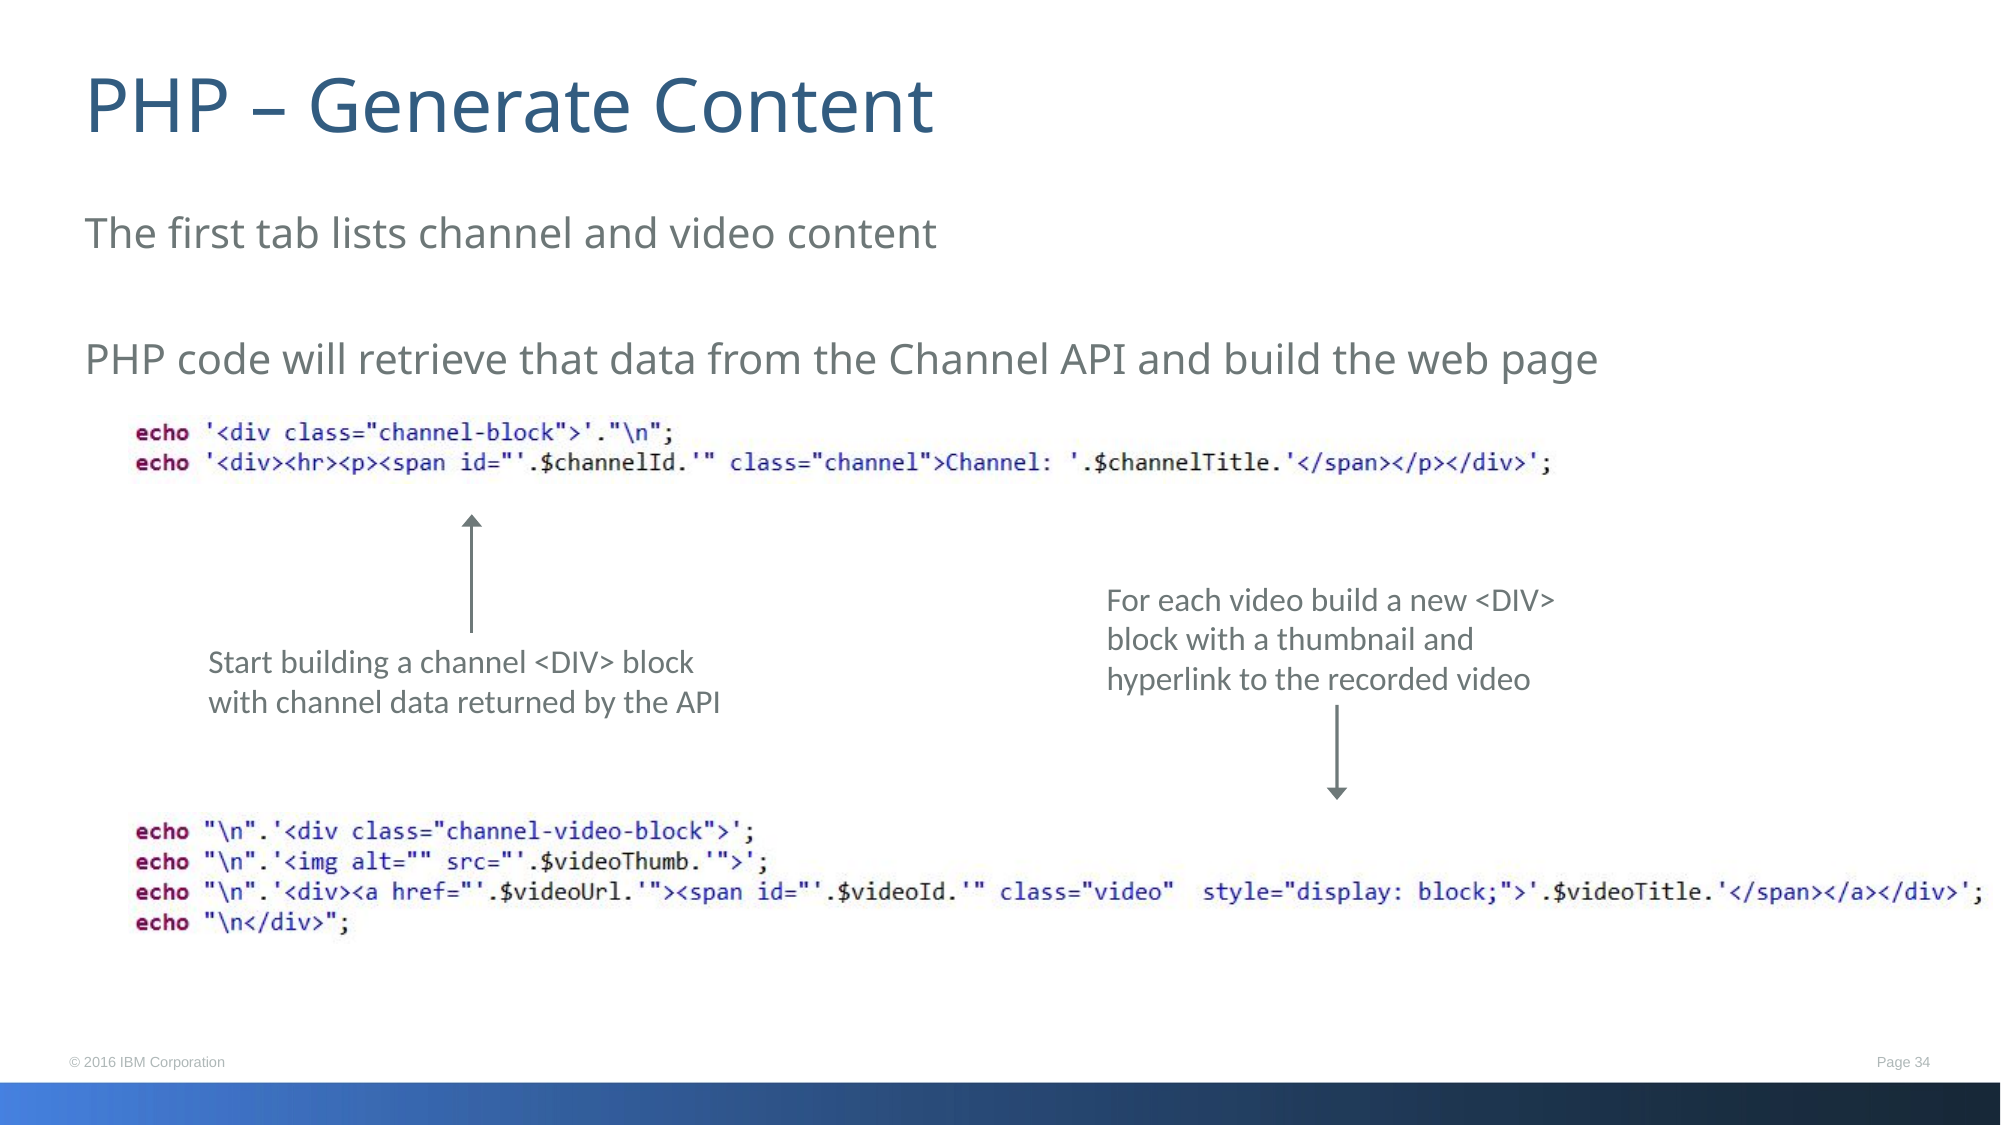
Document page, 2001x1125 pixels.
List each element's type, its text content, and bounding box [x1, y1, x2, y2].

picture [0, 0, 2001, 1125]
title PHP – Generate Content [69, 59, 1931, 182]
text_box Start building a channel <DIV> block with channel data returned by the API [193, 632, 750, 728]
text_box For each video build a new <DIV> block with a thumbnail and hyperlink to the recorded video [1091, 570, 1583, 705]
list The first tab lists channel and video content PHP code will retrieve that data from the Channel API and build the web page [69, 194, 1931, 989]
